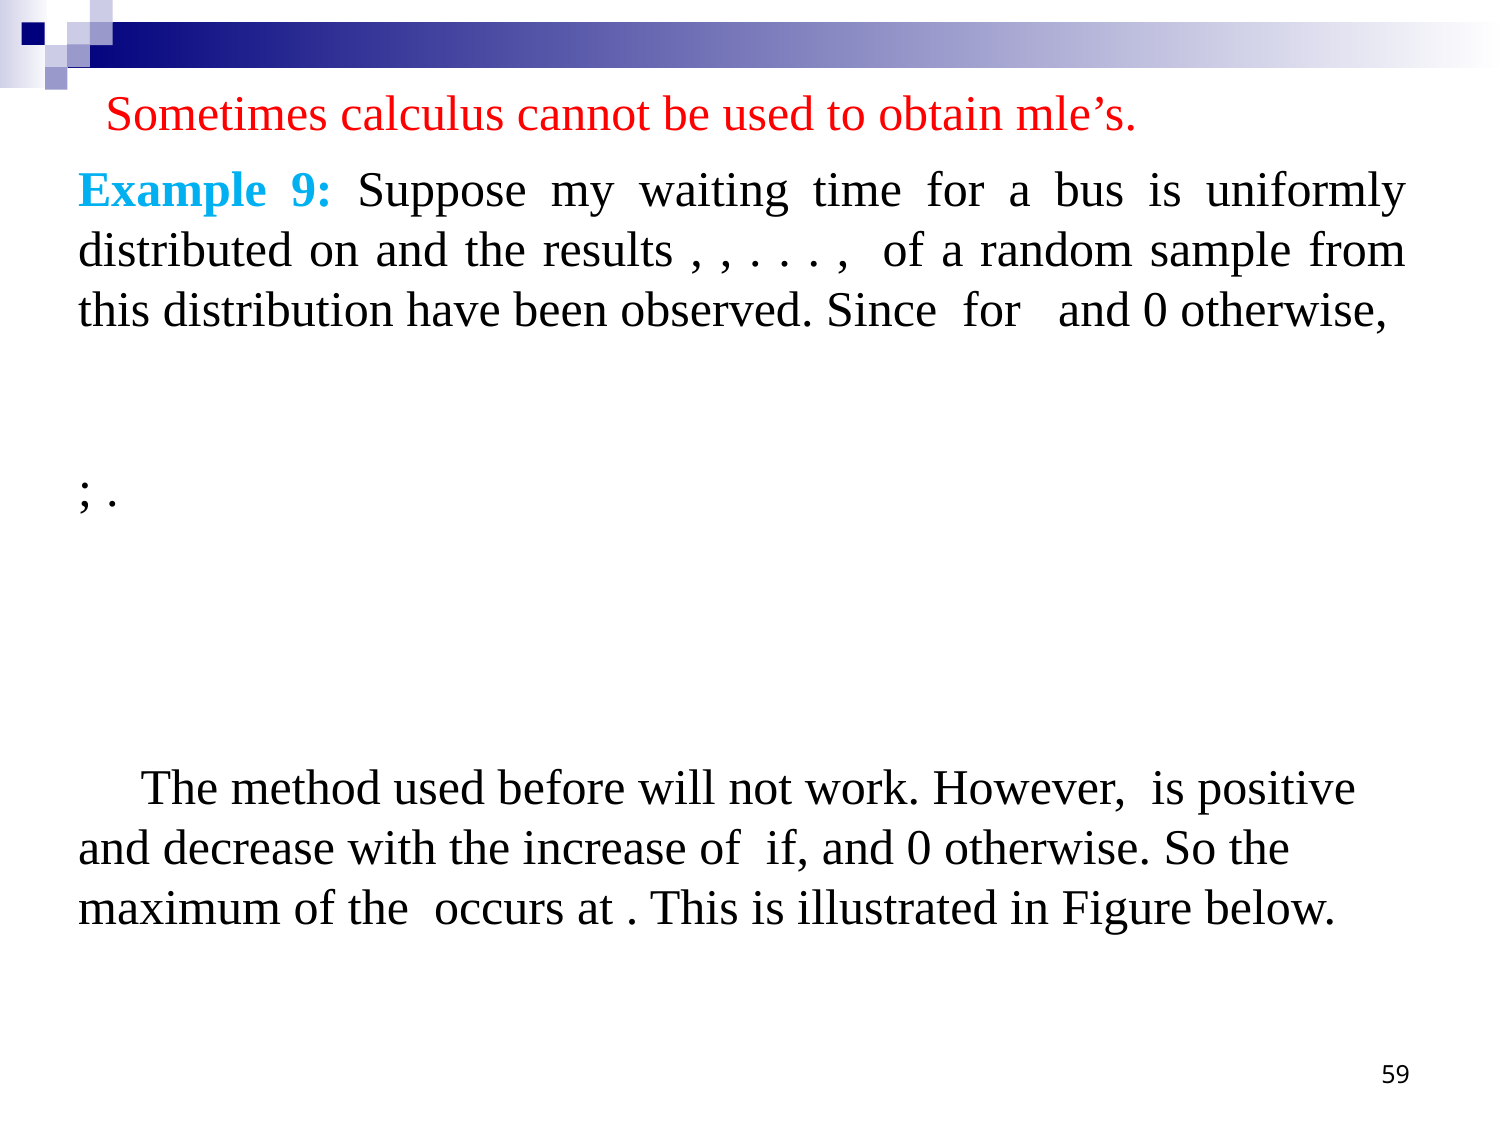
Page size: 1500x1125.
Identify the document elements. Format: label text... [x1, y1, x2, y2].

text_box Sometimes calculus cannot be used to obtain mle’s. [90, 73, 1166, 149]
slide_number 59 [1074, 1024, 1426, 1101]
